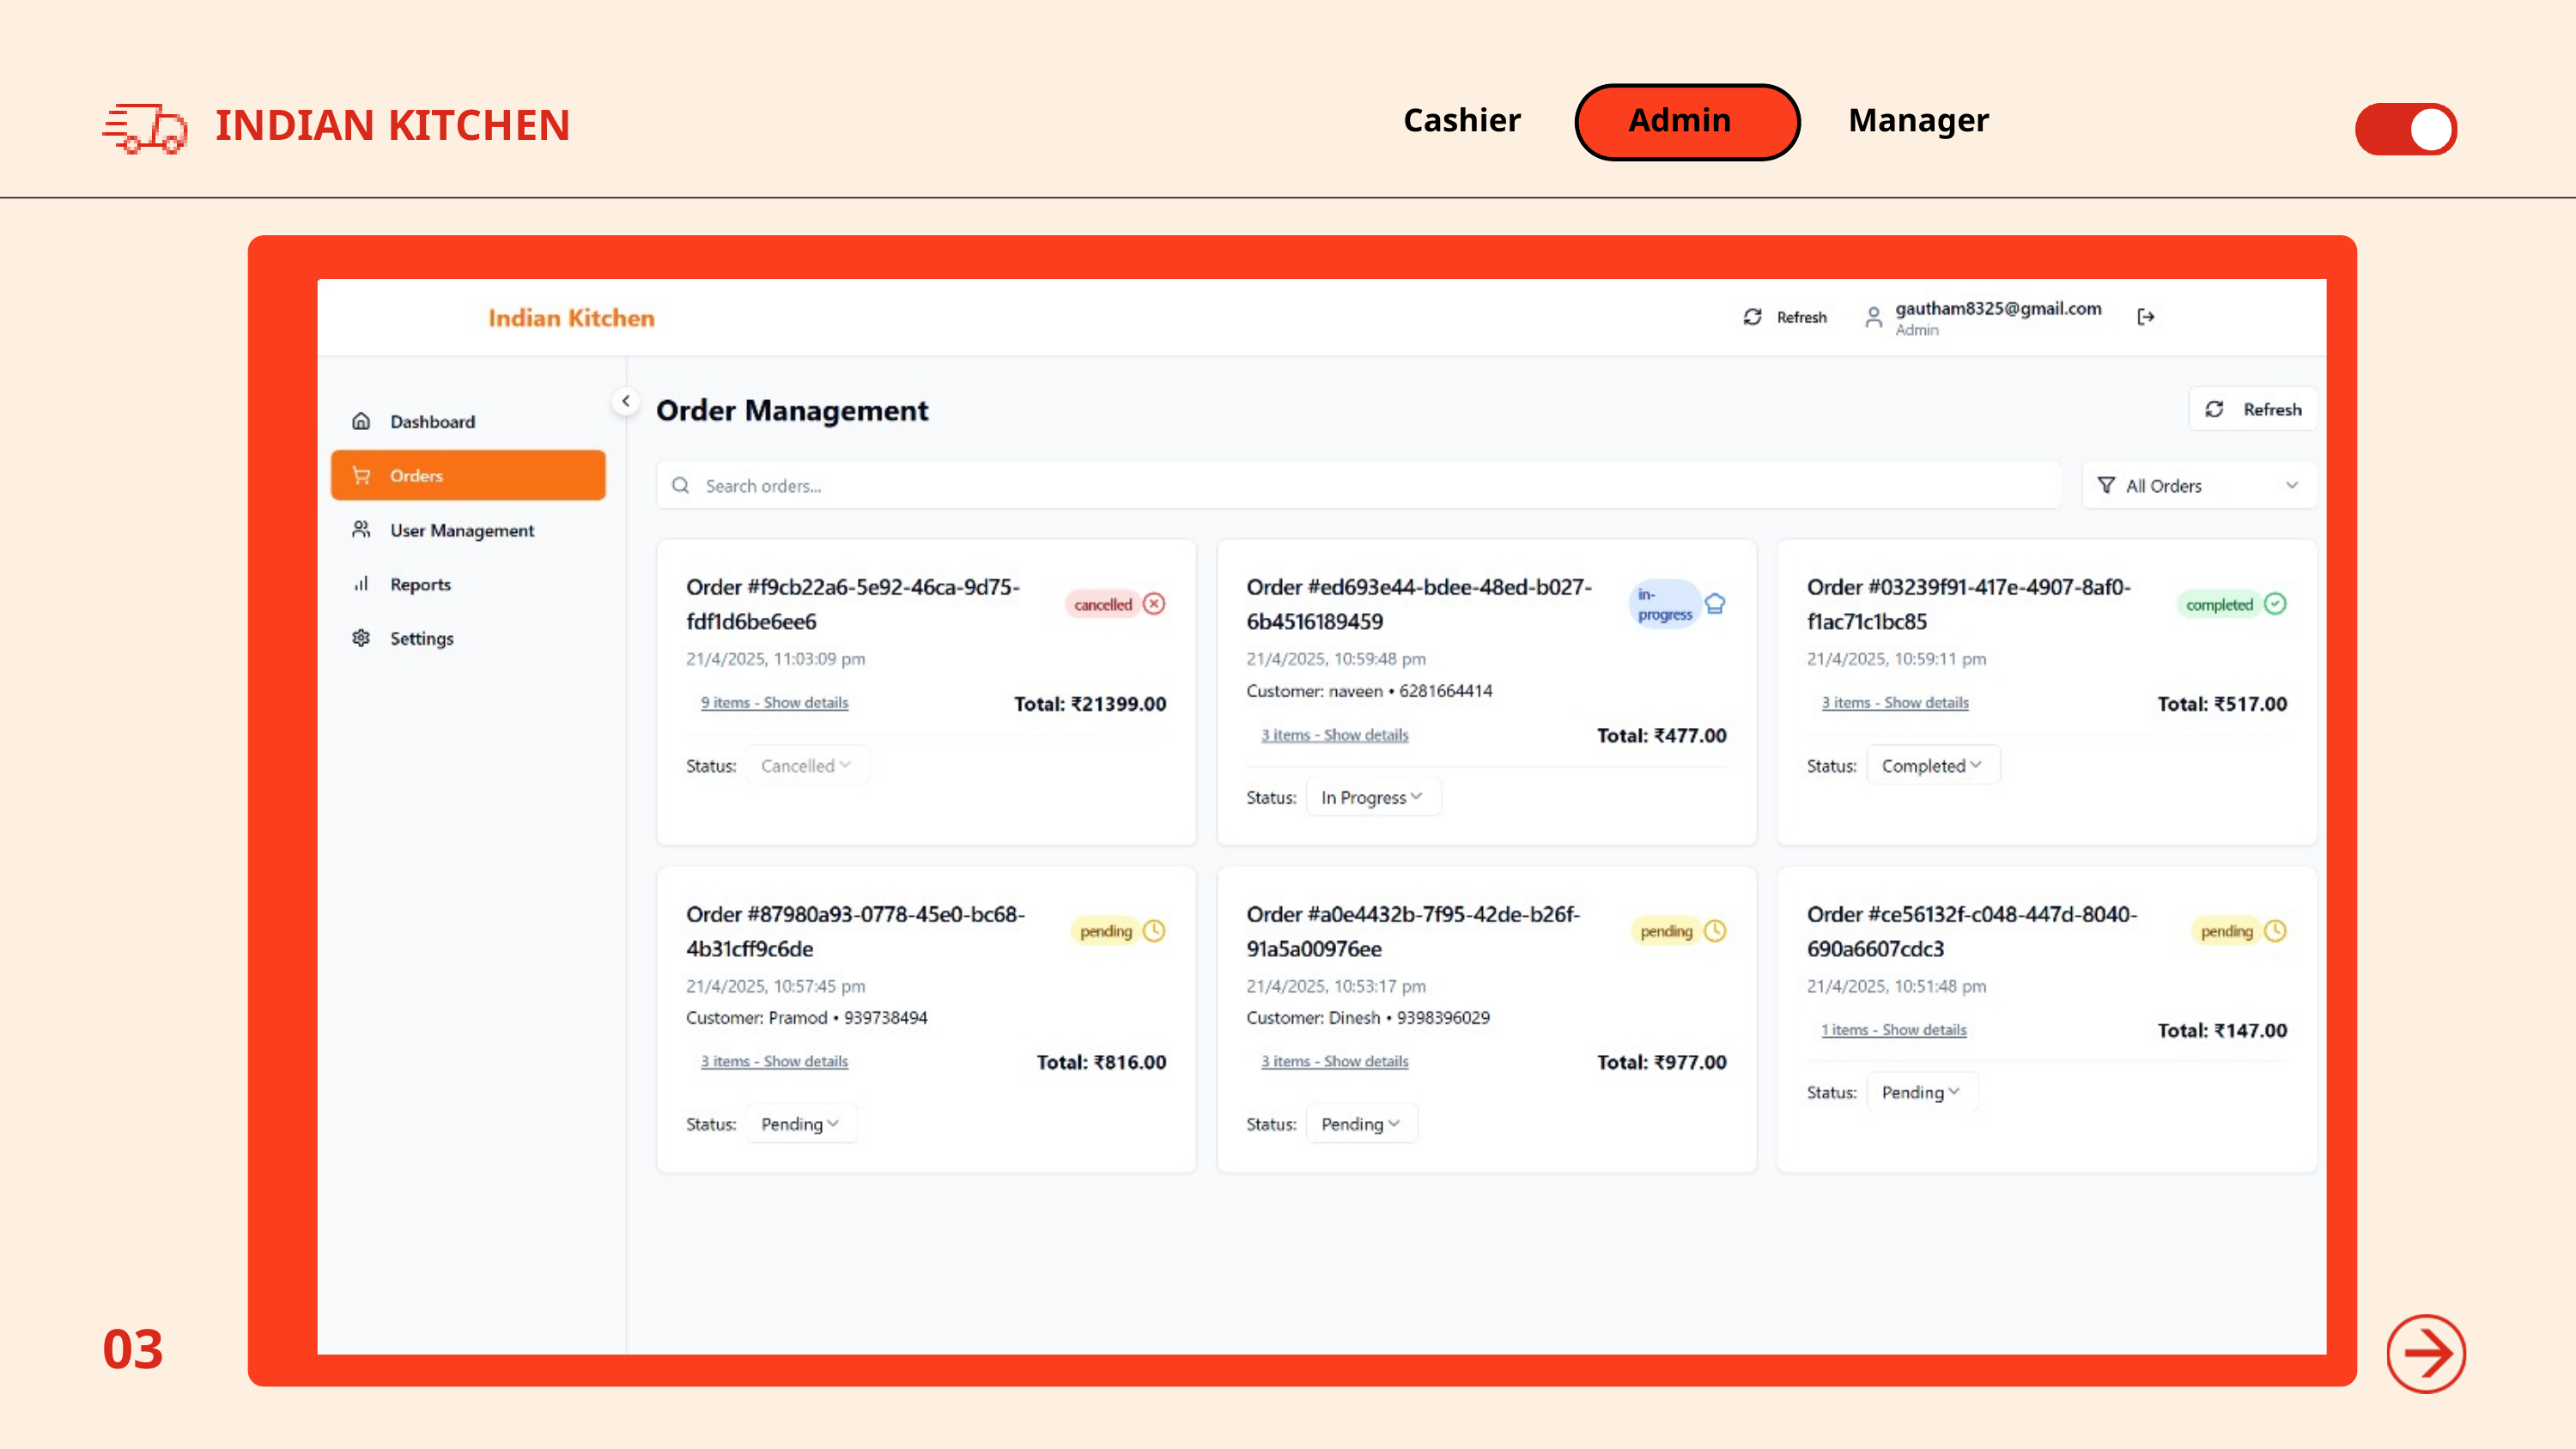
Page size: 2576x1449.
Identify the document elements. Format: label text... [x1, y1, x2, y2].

text_box [2386, 1314, 2467, 1394]
text_box [102, 104, 188, 155]
text_box INDIAN KITCHEN [216, 103, 626, 149]
text_box [2354, 103, 2458, 155]
text_box Manager [1848, 103, 2117, 138]
text_box 03 [102, 1320, 188, 1380]
text_box Cashier [1403, 103, 1571, 138]
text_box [249, 237, 2356, 1385]
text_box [1576, 85, 1800, 160]
